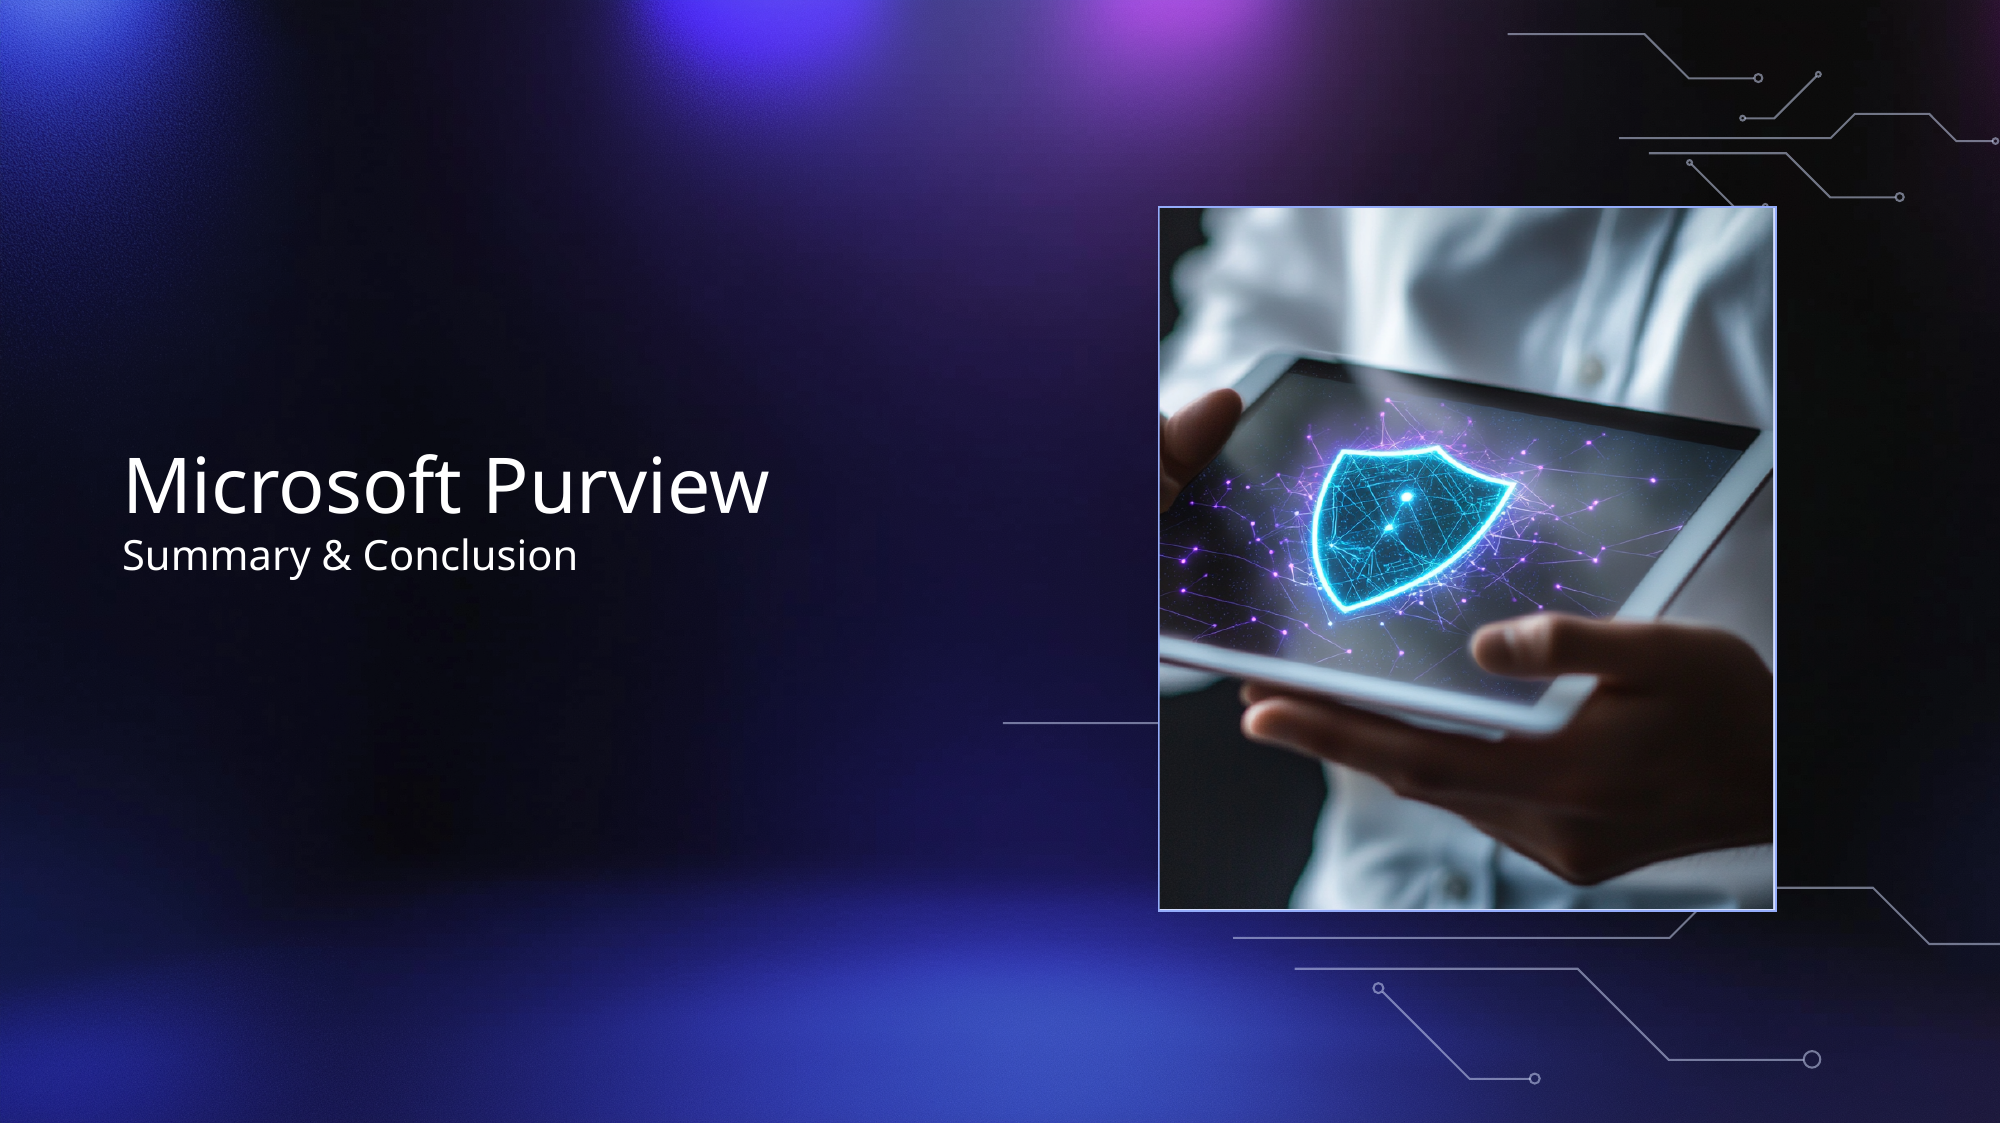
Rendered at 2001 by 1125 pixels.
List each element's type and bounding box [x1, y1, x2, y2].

text_box [1002, 723, 2000, 1084]
text_box [1507, 34, 1999, 209]
picture [0, 0, 2000, 1123]
